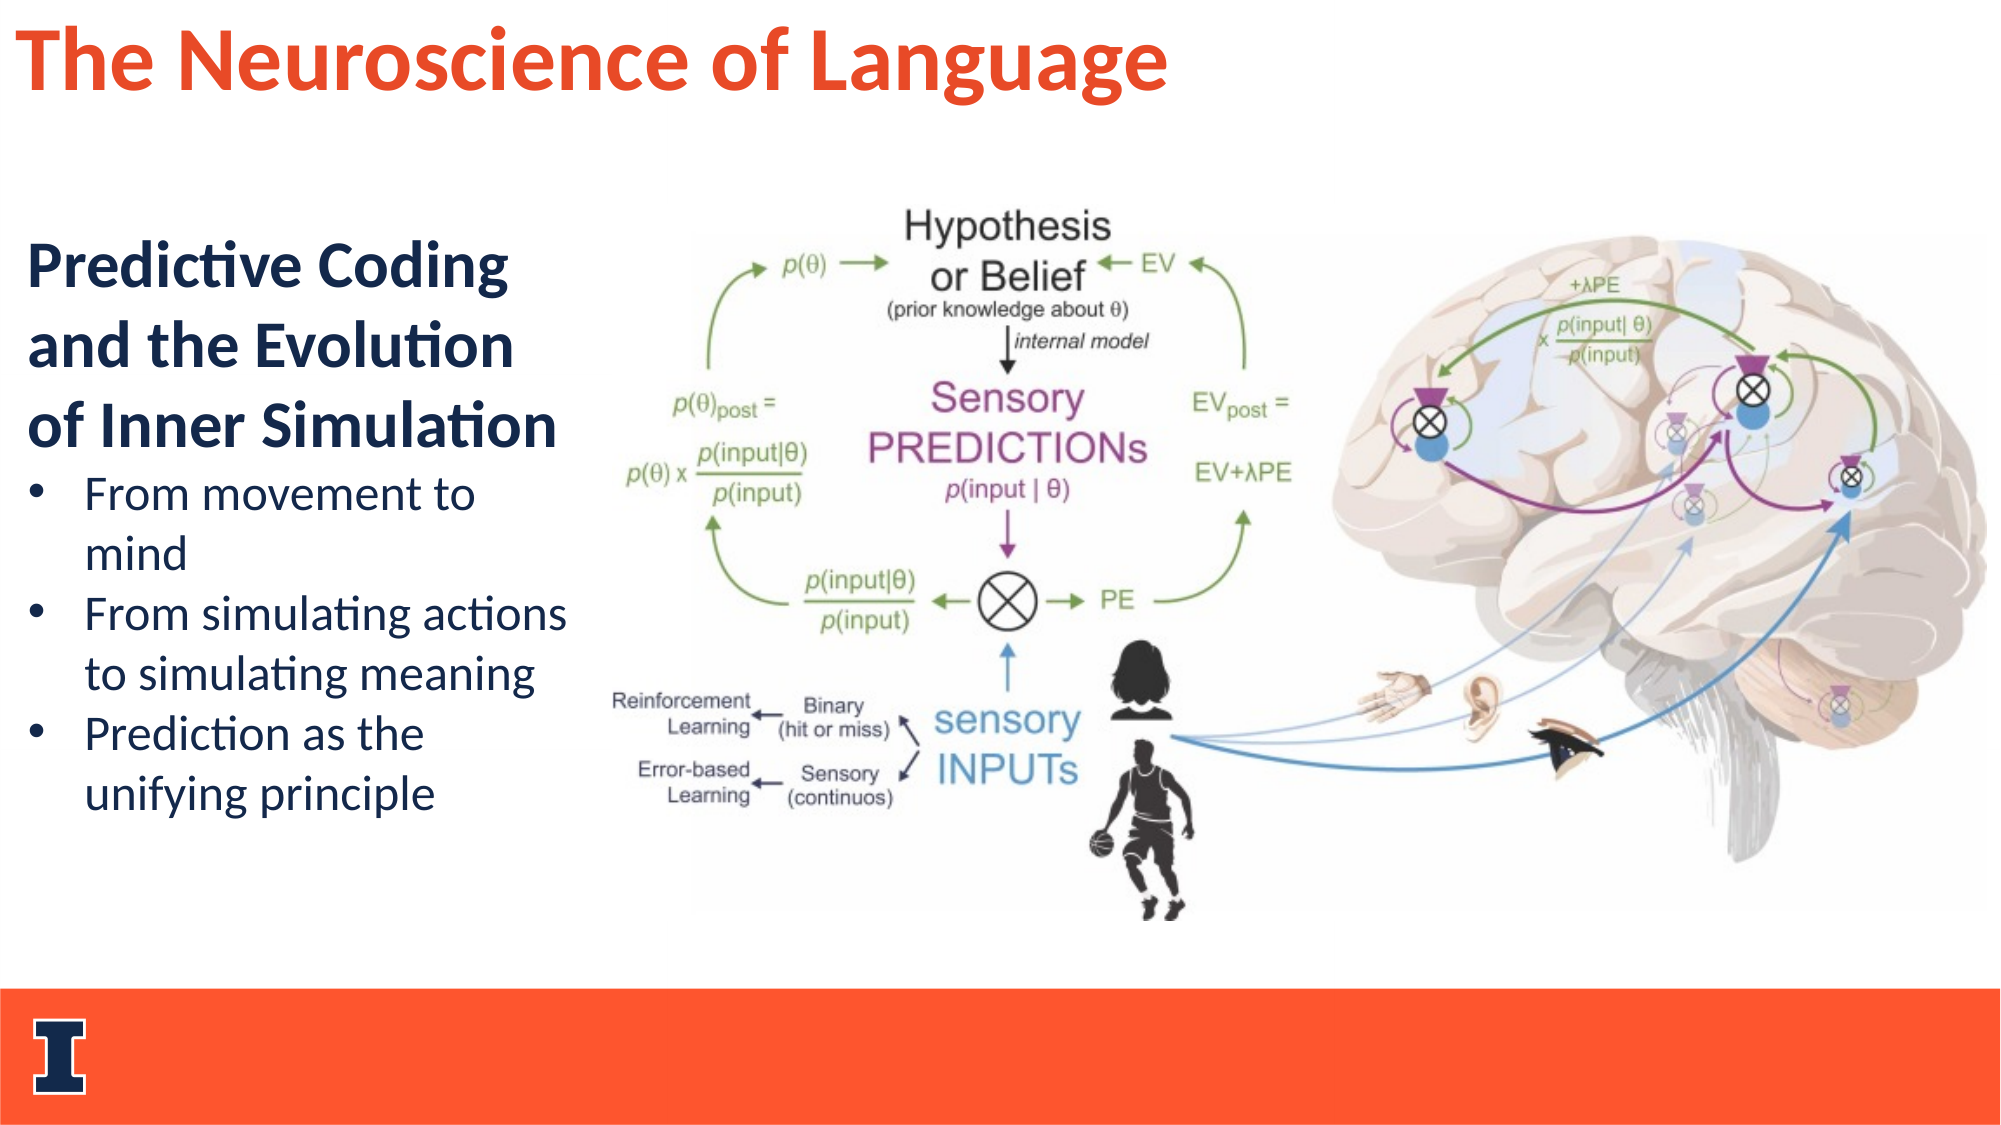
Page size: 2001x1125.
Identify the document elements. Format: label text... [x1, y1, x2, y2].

text_box Predictive Coding and the Evolution of Inner Simulation From movement to mind From simulating actions to simulating meaning Prediction as the unifying principle [13, 213, 596, 828]
picture [0, 0, 2001, 1125]
text_box The Neuroscience of Language [0, 0, 1884, 121]
